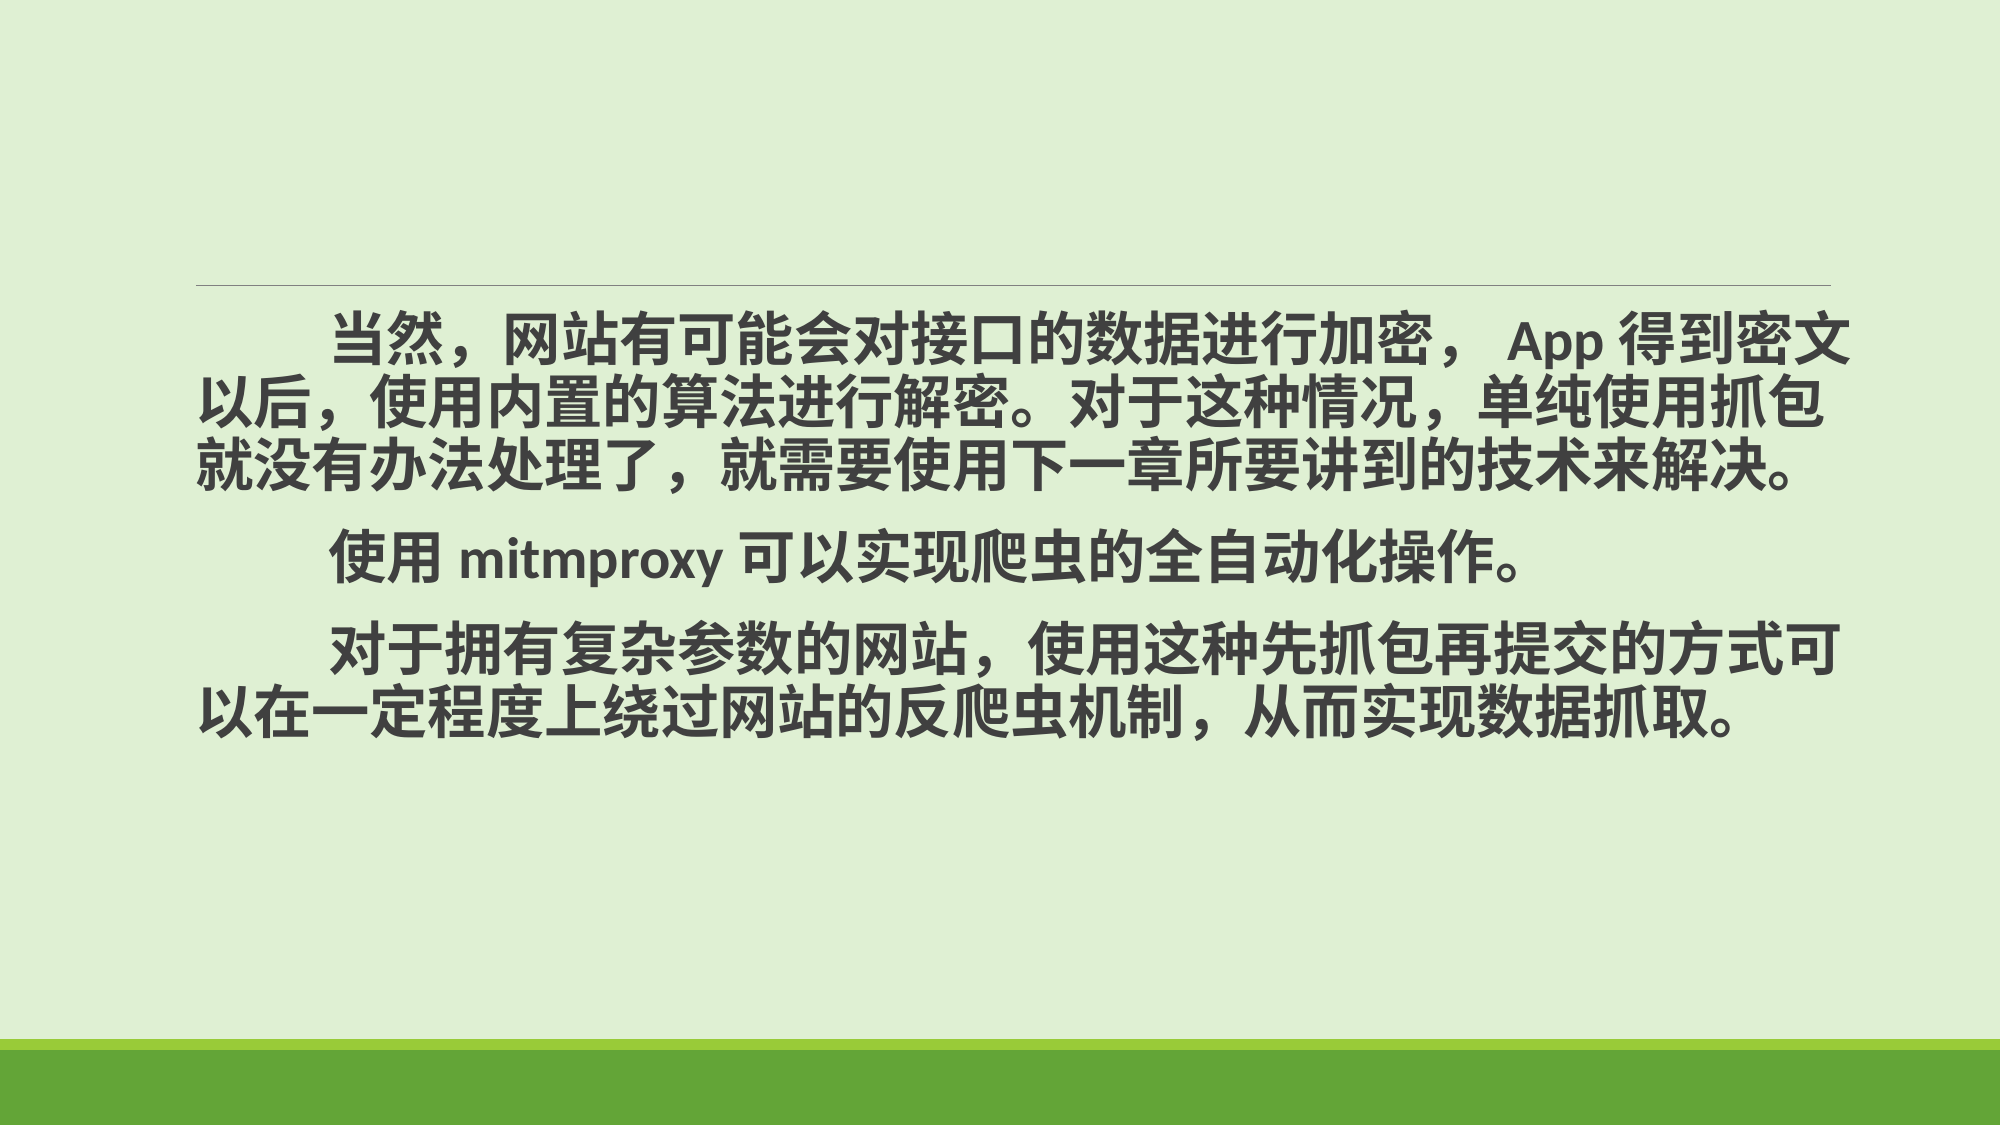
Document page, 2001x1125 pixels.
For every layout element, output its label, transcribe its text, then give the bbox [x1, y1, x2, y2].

list 当然，网站有可能会对接口的数据进行加密，App得到密文以后，使用内置的算法进行解密。对于这种情况，单纯使用抓包就没有办法处理了，就需要使用下一章所要讲到的技术来解决。 使用mitmproxy可以实现爬虫的全自动化操作。 对于拥有复杂参数的网站，使用这种先抓包再提交的方式可以在一定程度上绕过网站的反爬虫机制，从而实现数据抓取。 [180, 302, 1861, 963]
